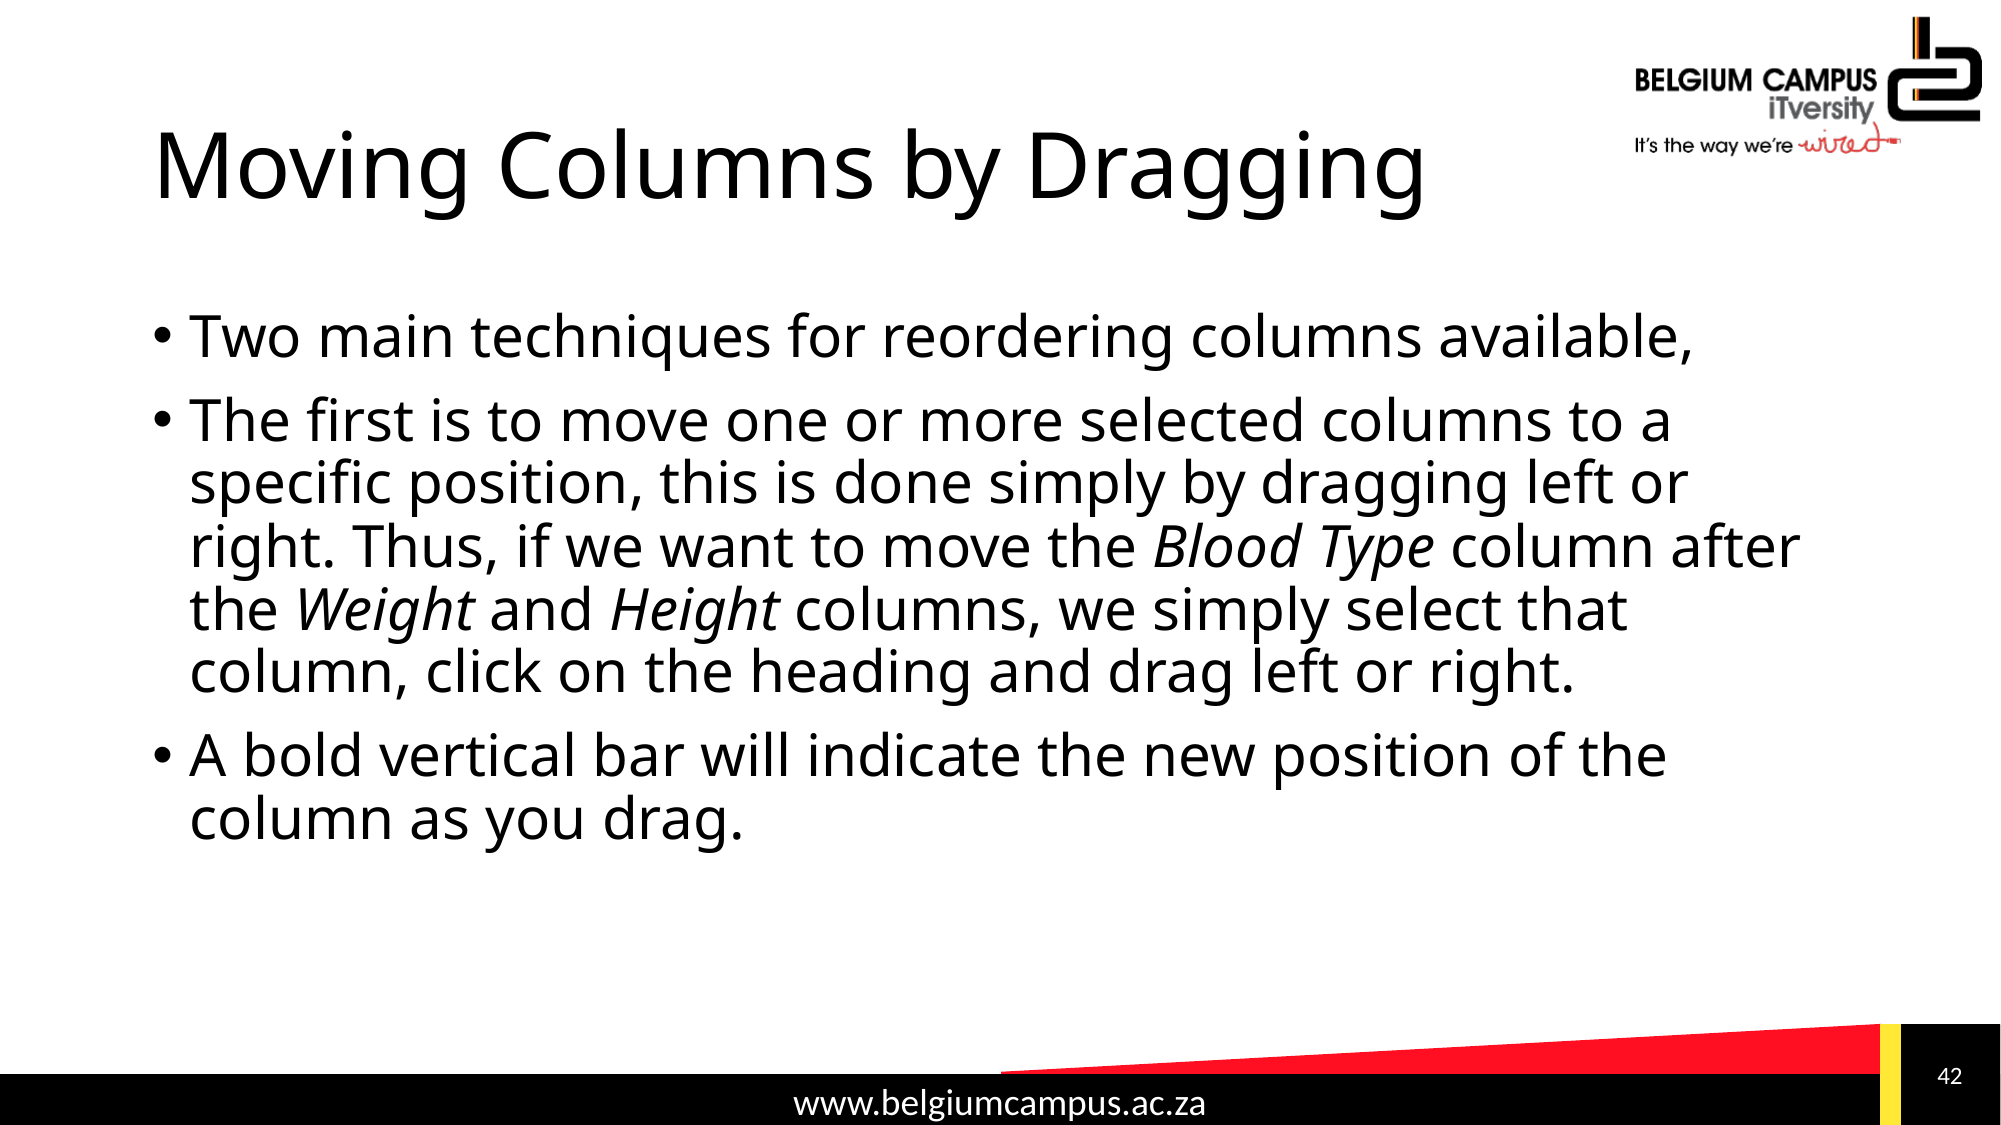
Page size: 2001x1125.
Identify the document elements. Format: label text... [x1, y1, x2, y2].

picture [1631, 0, 1986, 198]
title Moving Columns by Dragging [137, 59, 1863, 278]
list Two main techniques for reordering columns available, The first is to move one or more selected columns to a specific position, this is done simply by dragging left or right. Thus, if we want to move the Blood Type column after the Weight and Height columns, we simply select that column, click on the heading and drag left or right. A bold vertical bar will indicate the new position of the column as you drag. [137, 299, 1863, 1014]
